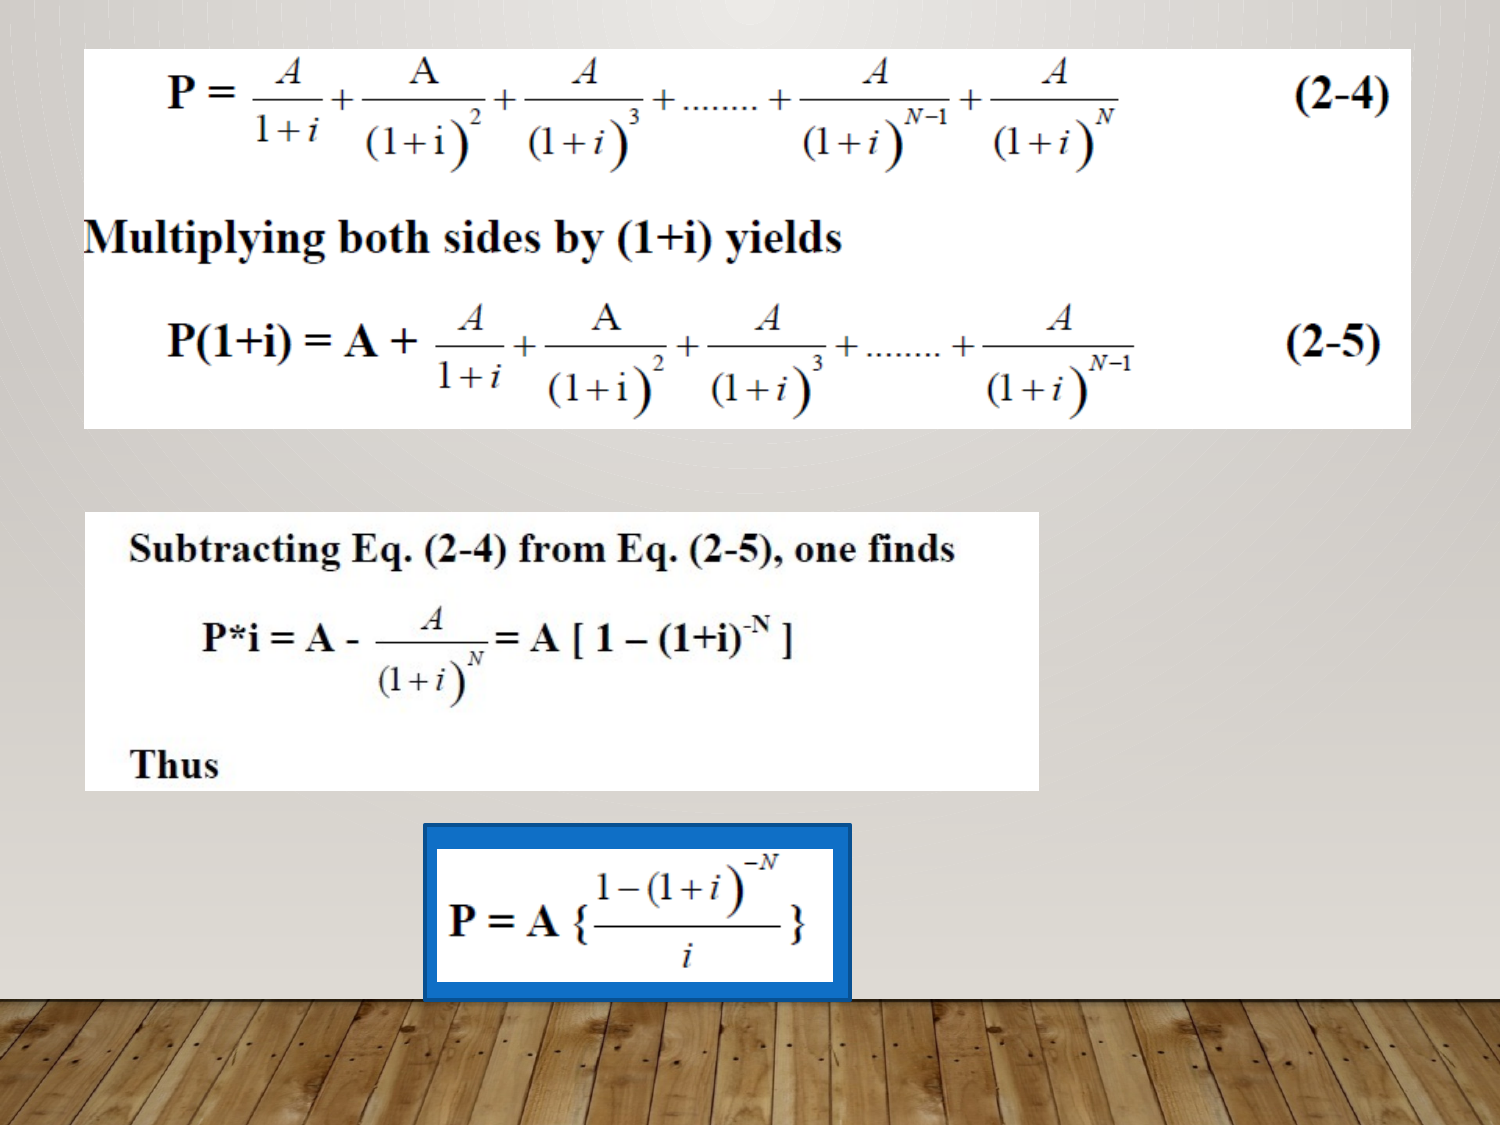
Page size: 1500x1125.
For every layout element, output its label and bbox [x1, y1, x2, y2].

picture [0, 999, 1500, 1125]
text_box [422, 822, 853, 1003]
picture [437, 849, 833, 982]
picture [83, 49, 1411, 429]
picture [84, 512, 1039, 791]
